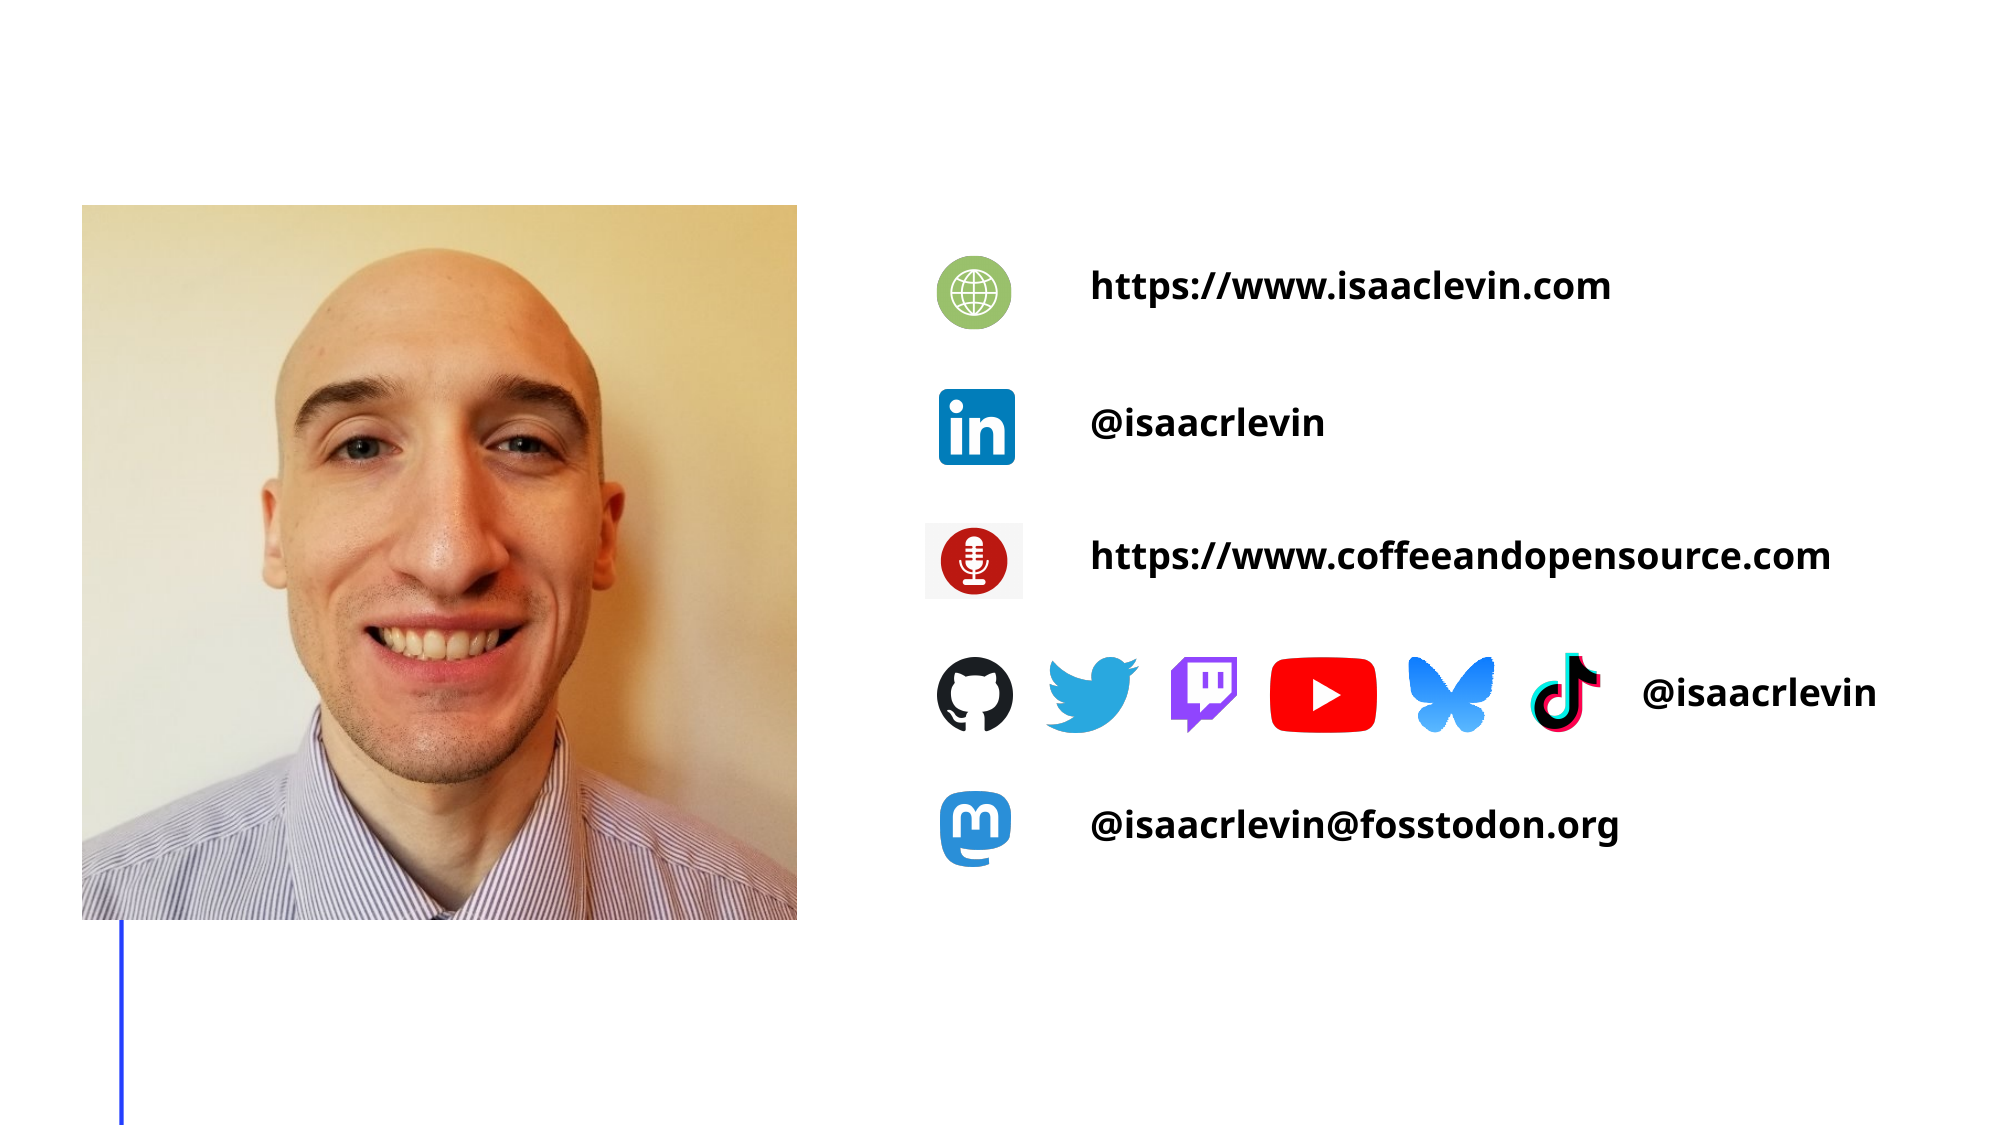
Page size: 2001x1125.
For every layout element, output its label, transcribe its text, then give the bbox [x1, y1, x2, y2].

picture [1046, 657, 1139, 733]
text_box @isaacrlevin [1075, 392, 1823, 452]
text_box https://www.coffeeandopensource.com [1075, 524, 1890, 585]
picture [1269, 638, 1637, 751]
picture [1171, 657, 1237, 733]
picture [940, 791, 1011, 867]
picture [925, 523, 1023, 599]
picture [936, 255, 1012, 331]
picture [937, 657, 1013, 733]
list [82, 205, 797, 920]
text_box @isaacrlevin@fosstodon.org [1075, 794, 1823, 854]
picture [951, 418, 962, 454]
picture [970, 417, 1004, 454]
text_box @isaacrlevin [1637, 661, 1927, 722]
text_box https://www.isaaclevin.com [1075, 255, 1763, 315]
picture [950, 400, 962, 412]
